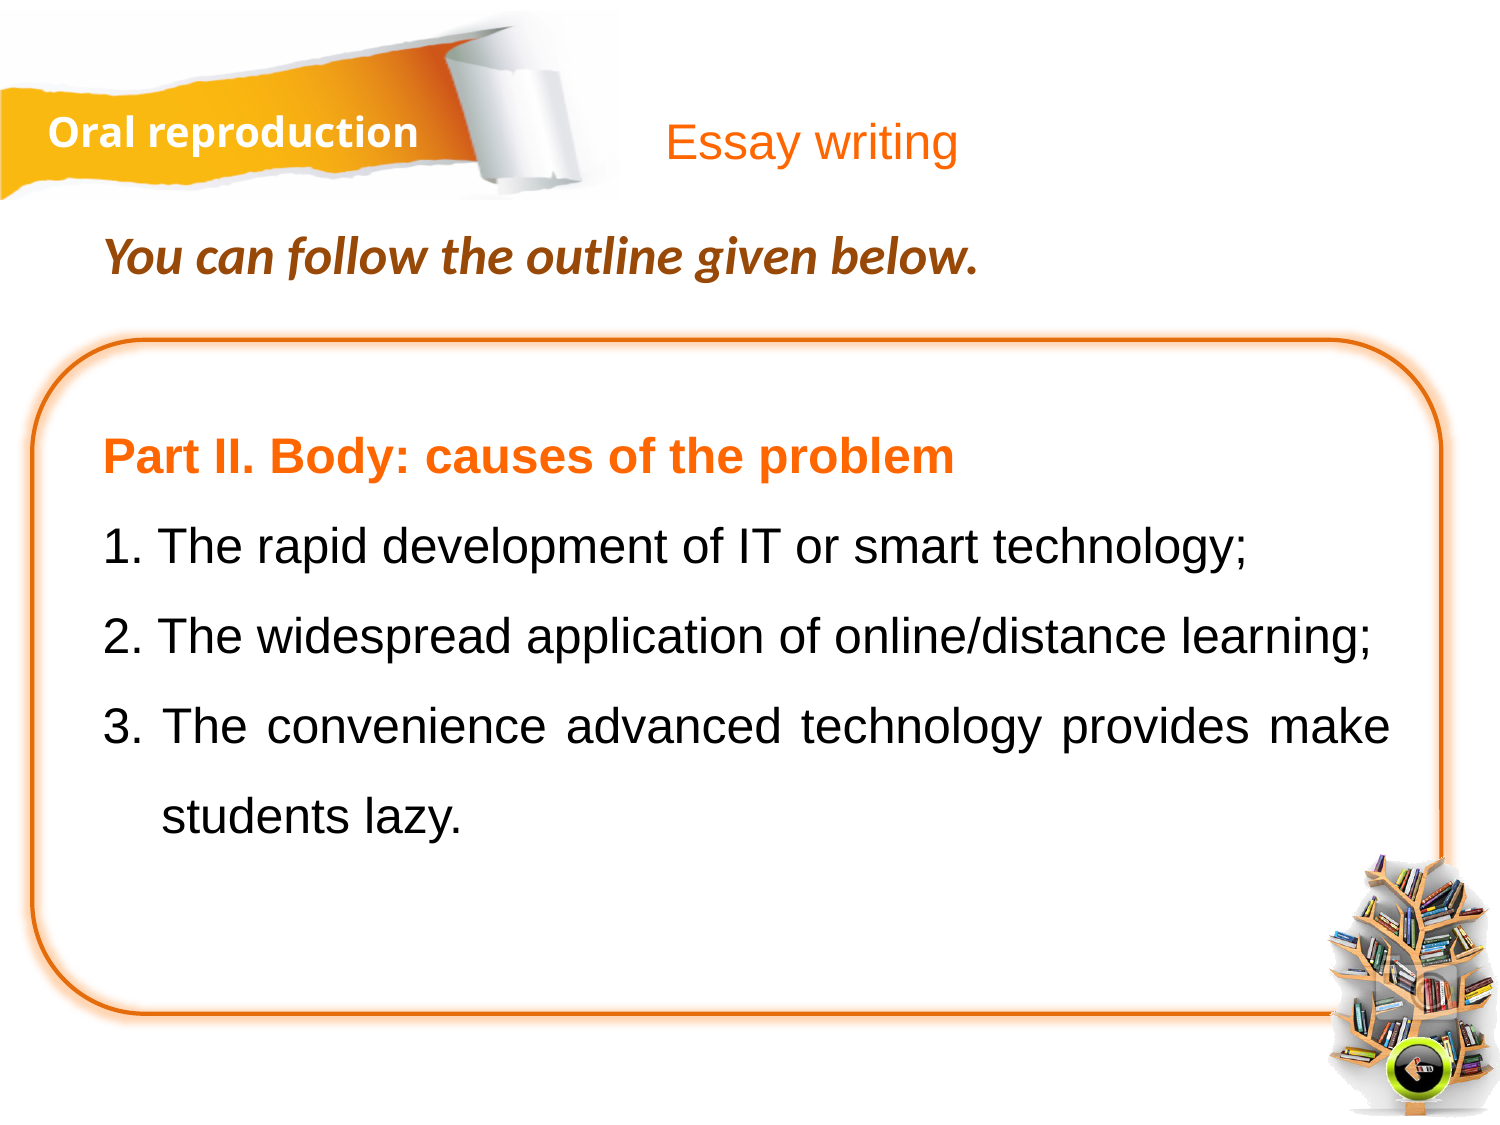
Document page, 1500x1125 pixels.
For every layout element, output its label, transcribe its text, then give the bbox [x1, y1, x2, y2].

text_box Part II. Body: causes of the problem 1. The rapid development of IT or smart technology; 2. The widespread application of online/distance learning; 3. The convenience advanced technology provides make students lazy. [87, 386, 1407, 852]
text_box You can follow the outline given below. [87, 212, 1008, 293]
text_box Essay writing [650, 101, 1231, 177]
picture [0, 9, 620, 200]
text_box [30, 337, 1444, 1016]
picture [1316, 842, 1500, 1125]
